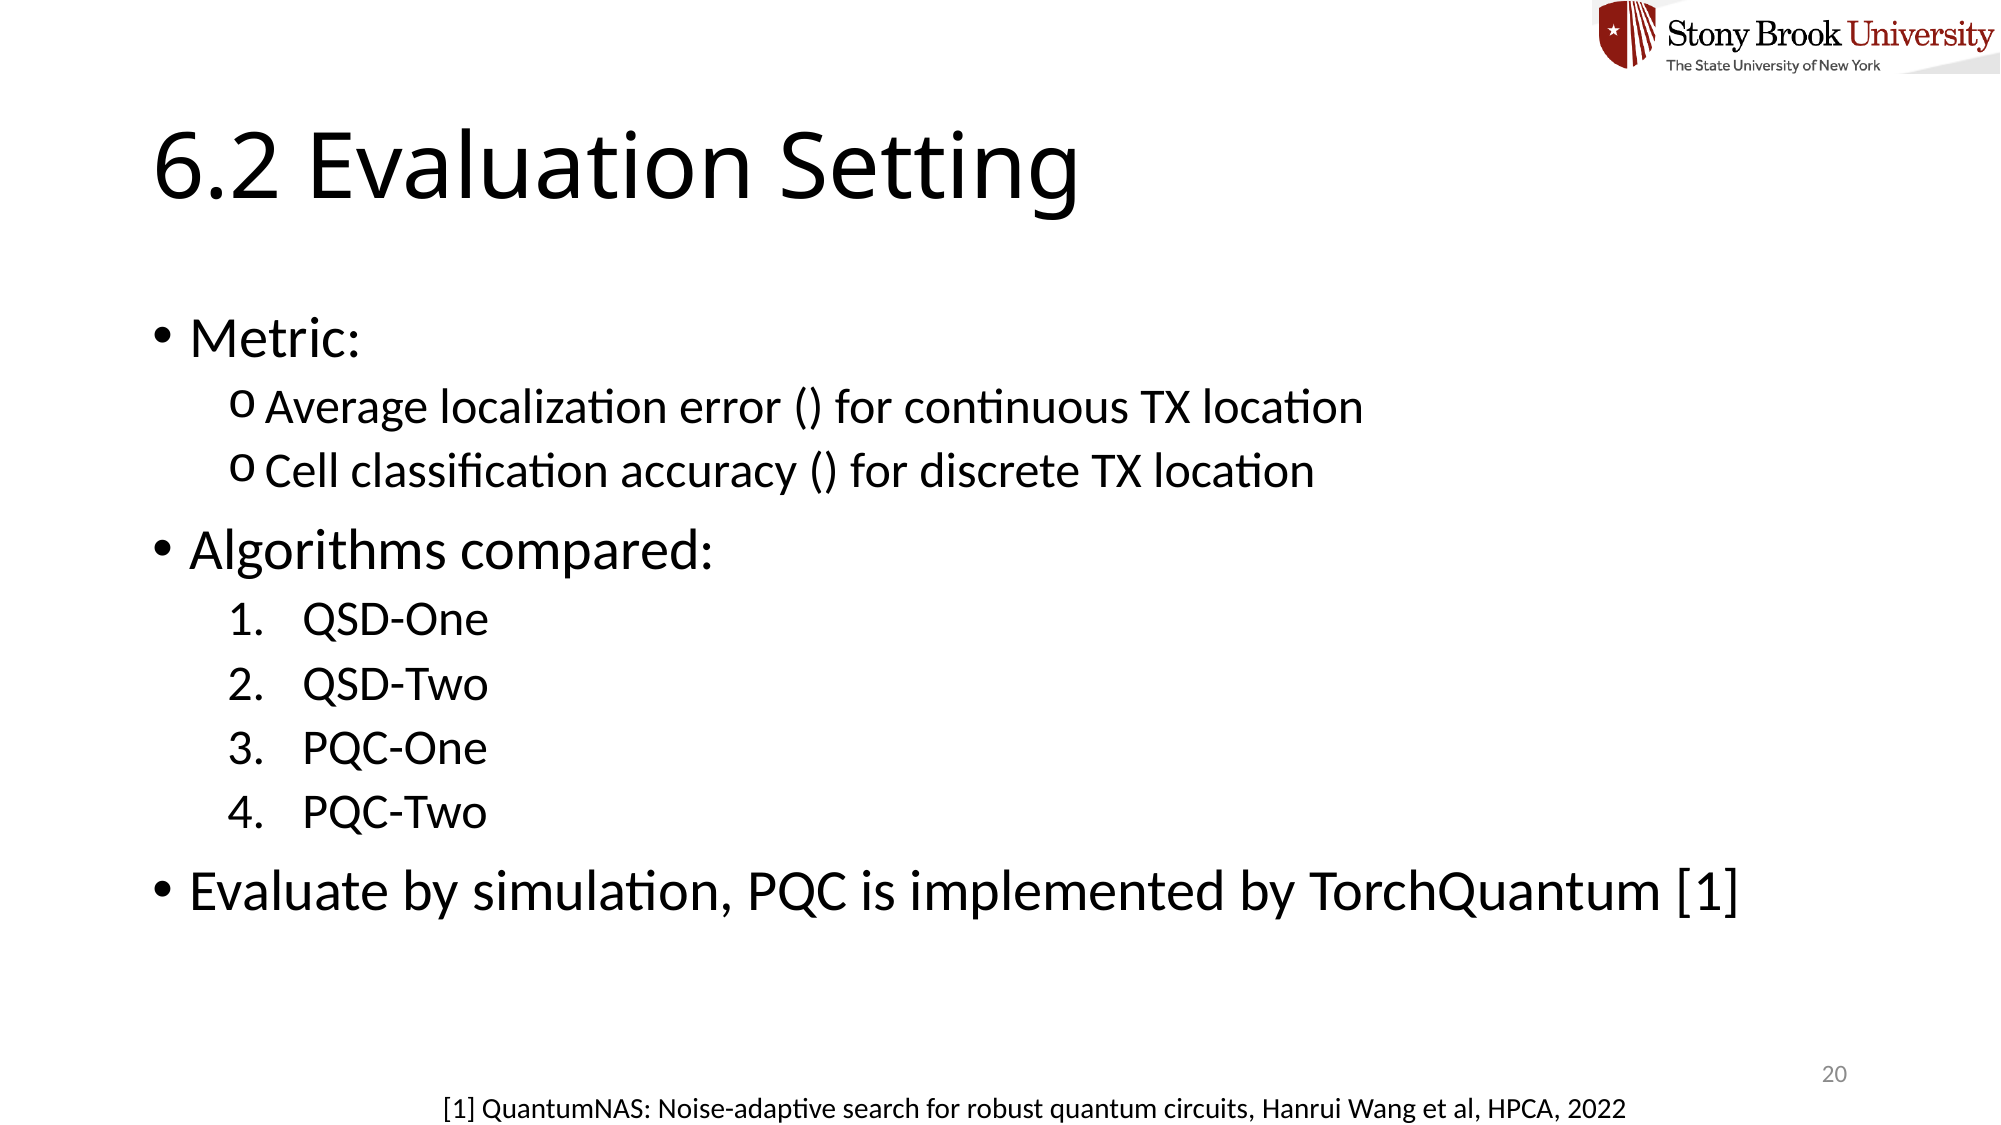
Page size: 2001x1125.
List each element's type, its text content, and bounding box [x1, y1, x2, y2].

picture [1592, 0, 2000, 74]
text_box [1] QuantumNAS: Noise-adaptive search for robust quantum circuits, Hanrui Wang et al, HPCA, 2022 [428, 1081, 1680, 1125]
title 6.2 Evaluation Setting [137, 59, 1863, 278]
slide_number 20 [1412, 1042, 1863, 1103]
